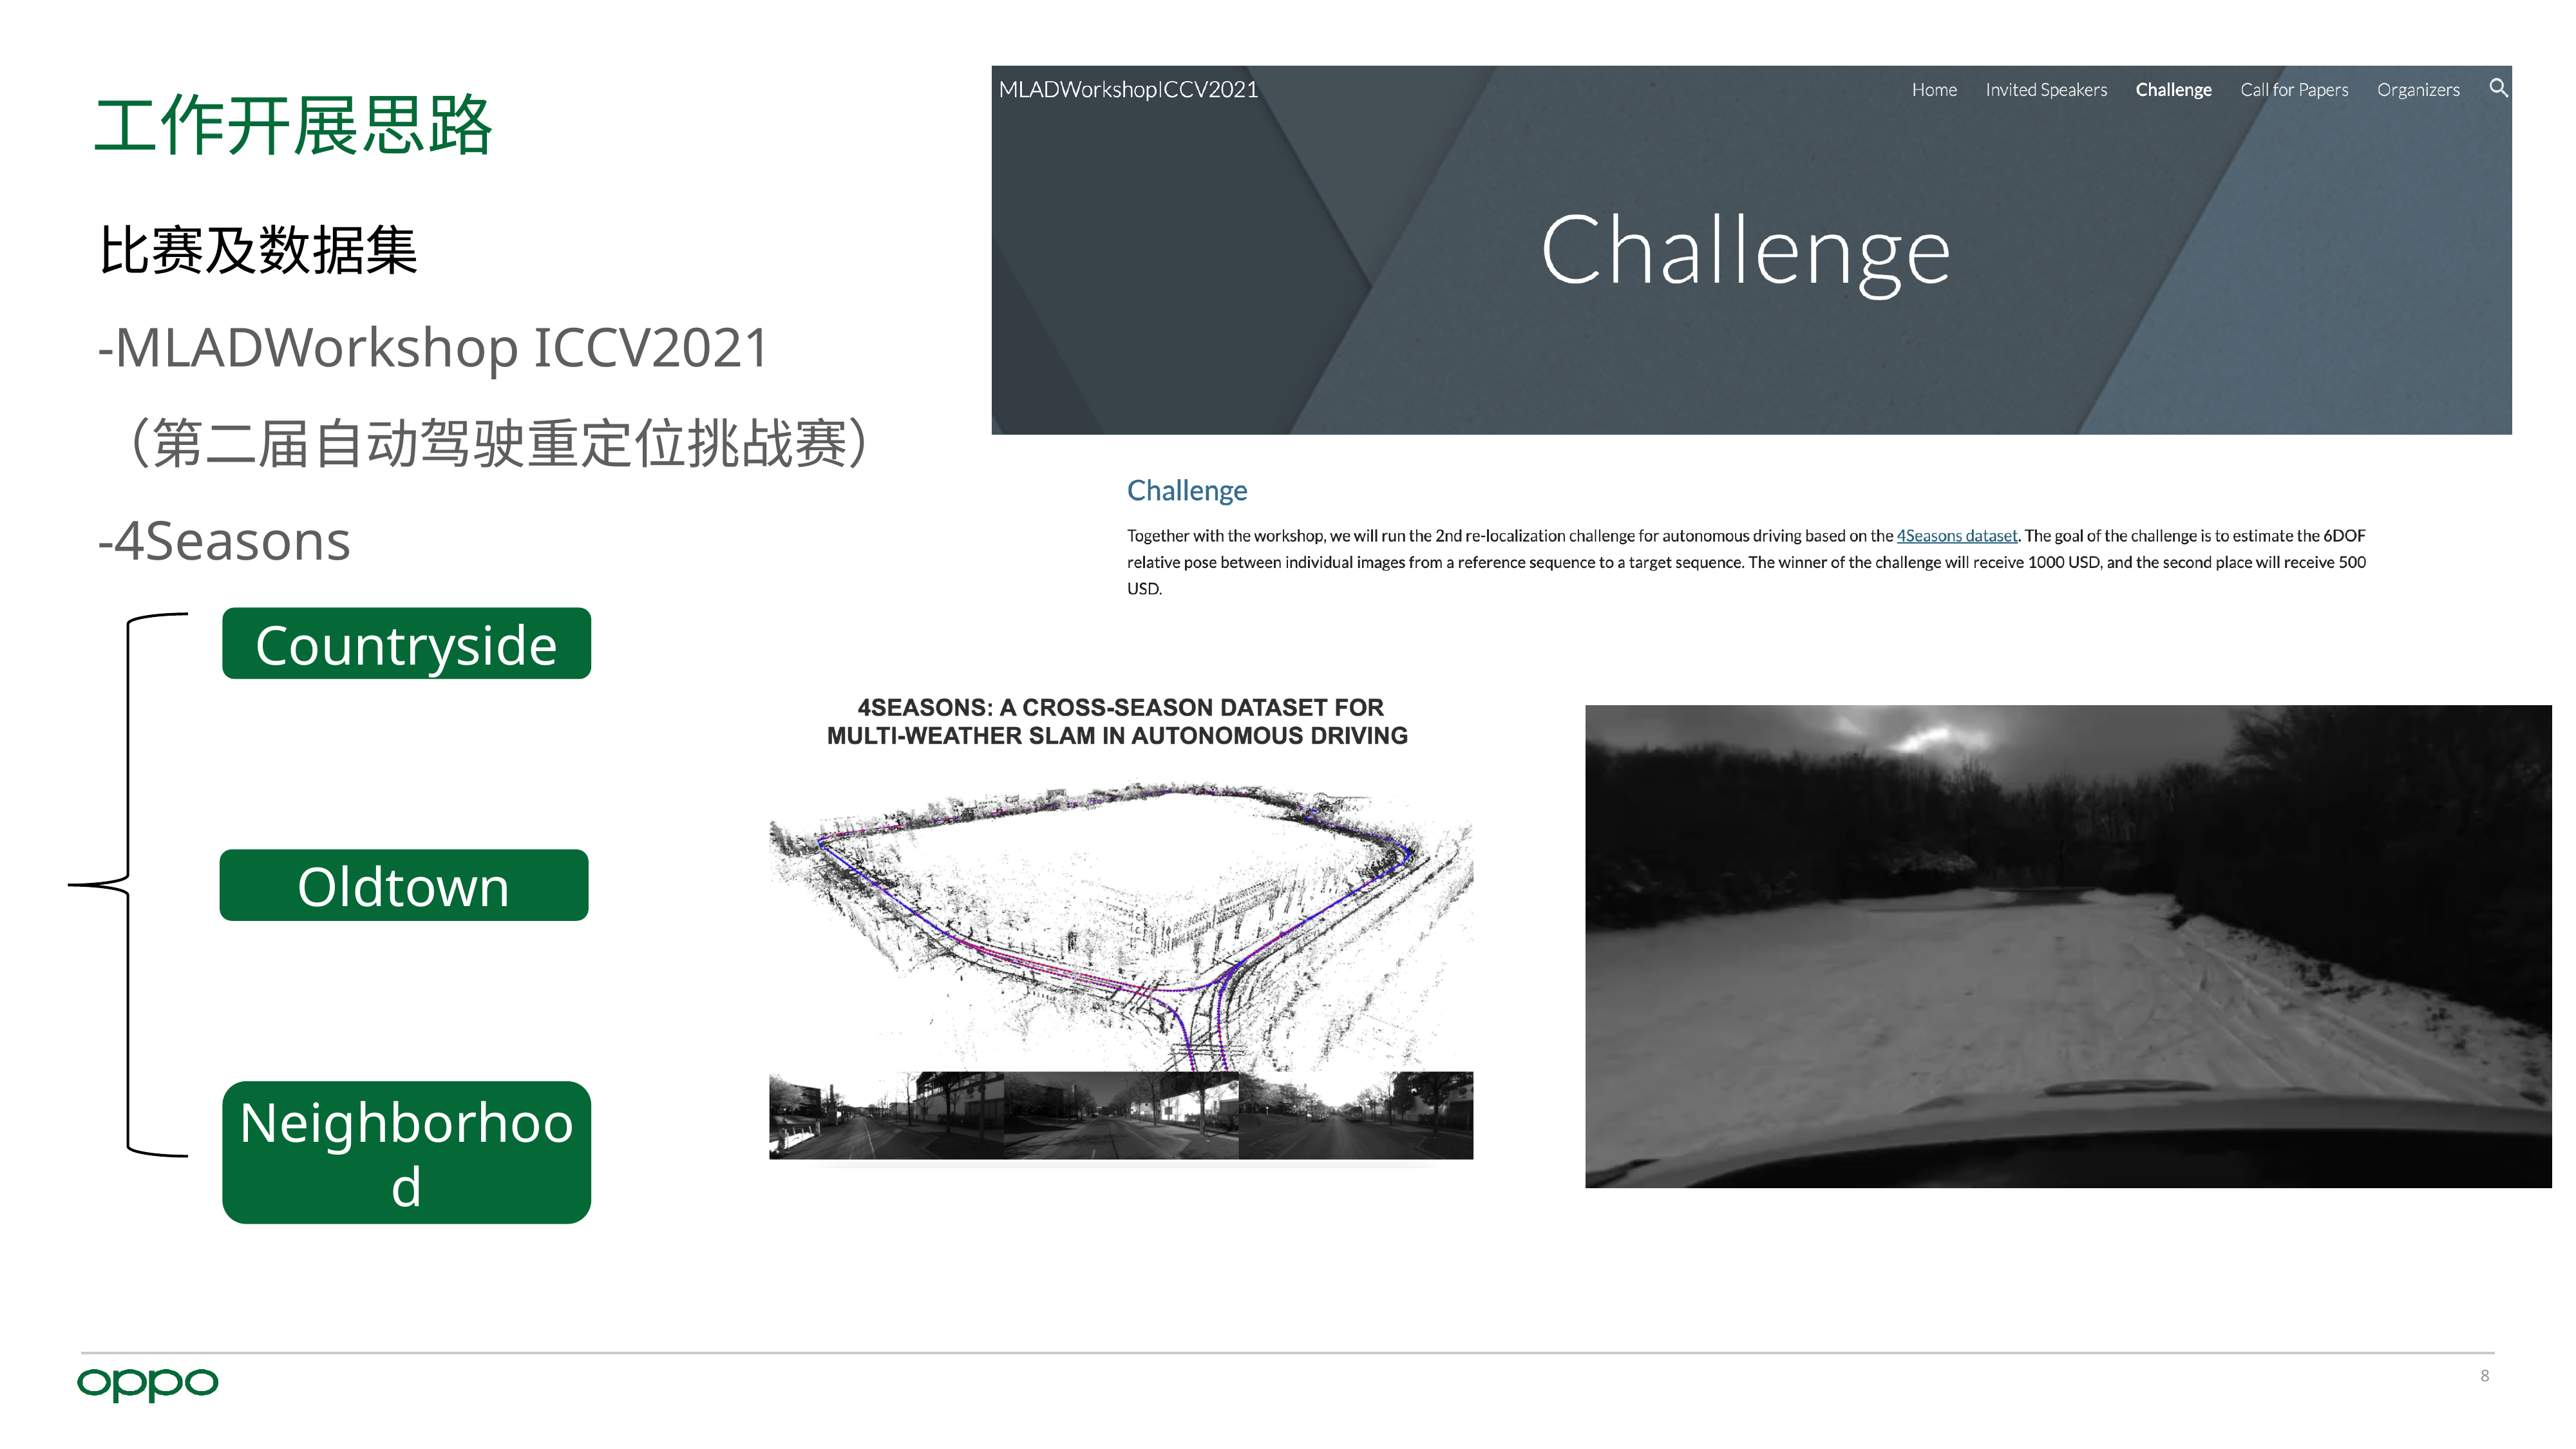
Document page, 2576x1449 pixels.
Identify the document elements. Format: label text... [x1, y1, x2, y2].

picture [77, 1369, 218, 1403]
list 比赛及数据集 -MLADWorkshop ICCV2021 （第二届自动驾驶重定位挑战赛） -4Seasons [88, 180, 929, 1321]
picture [726, 684, 1496, 1168]
text_box [68, 614, 188, 1157]
text_box Neighborhood [222, 1081, 592, 1224]
text_box Countryside [222, 607, 592, 679]
title 工作开展思路 [82, 66, 992, 180]
text_box Oldtown [220, 849, 589, 921]
picture [992, 66, 2512, 614]
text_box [1585, 705, 2553, 1189]
